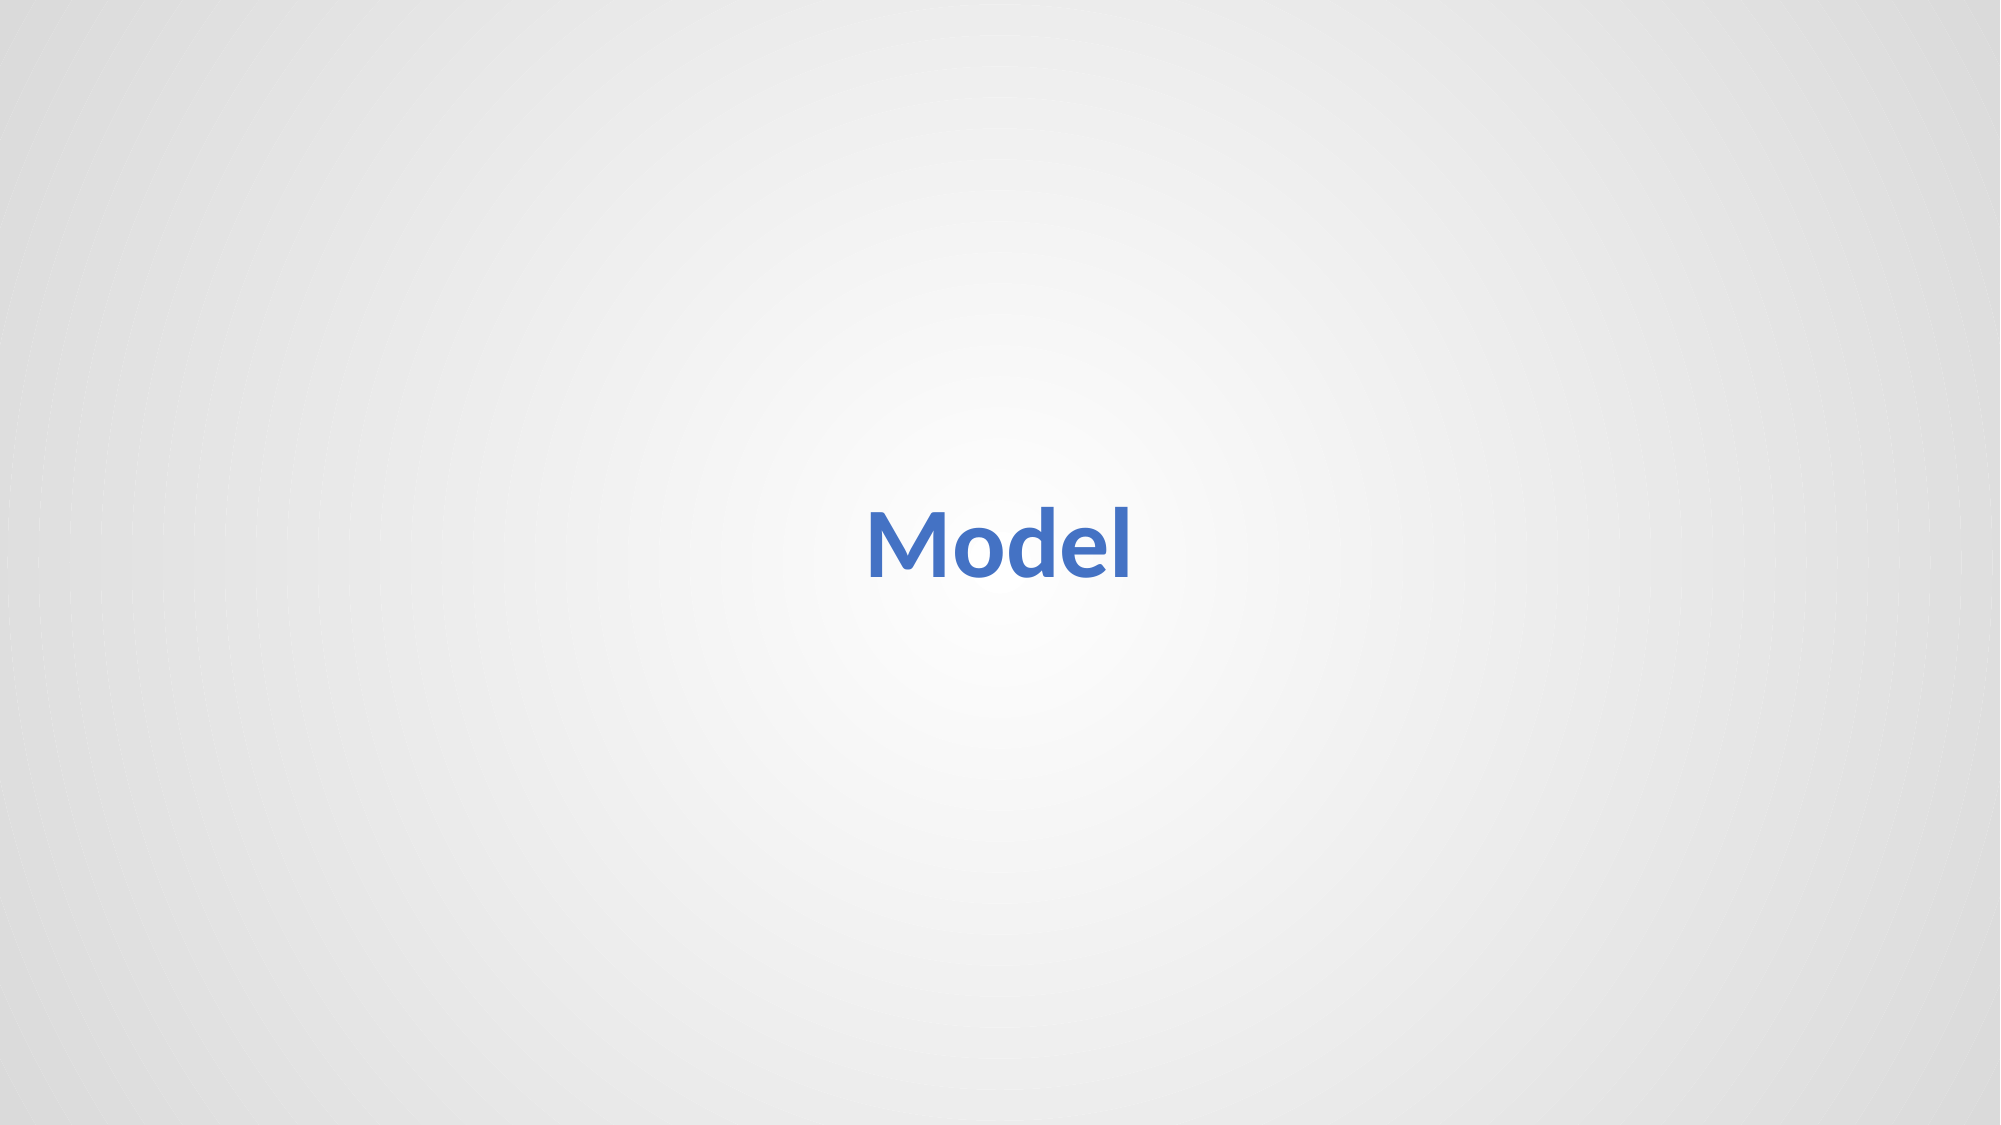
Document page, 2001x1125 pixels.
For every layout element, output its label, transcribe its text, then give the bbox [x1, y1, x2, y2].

title Model [0, 482, 2000, 607]
